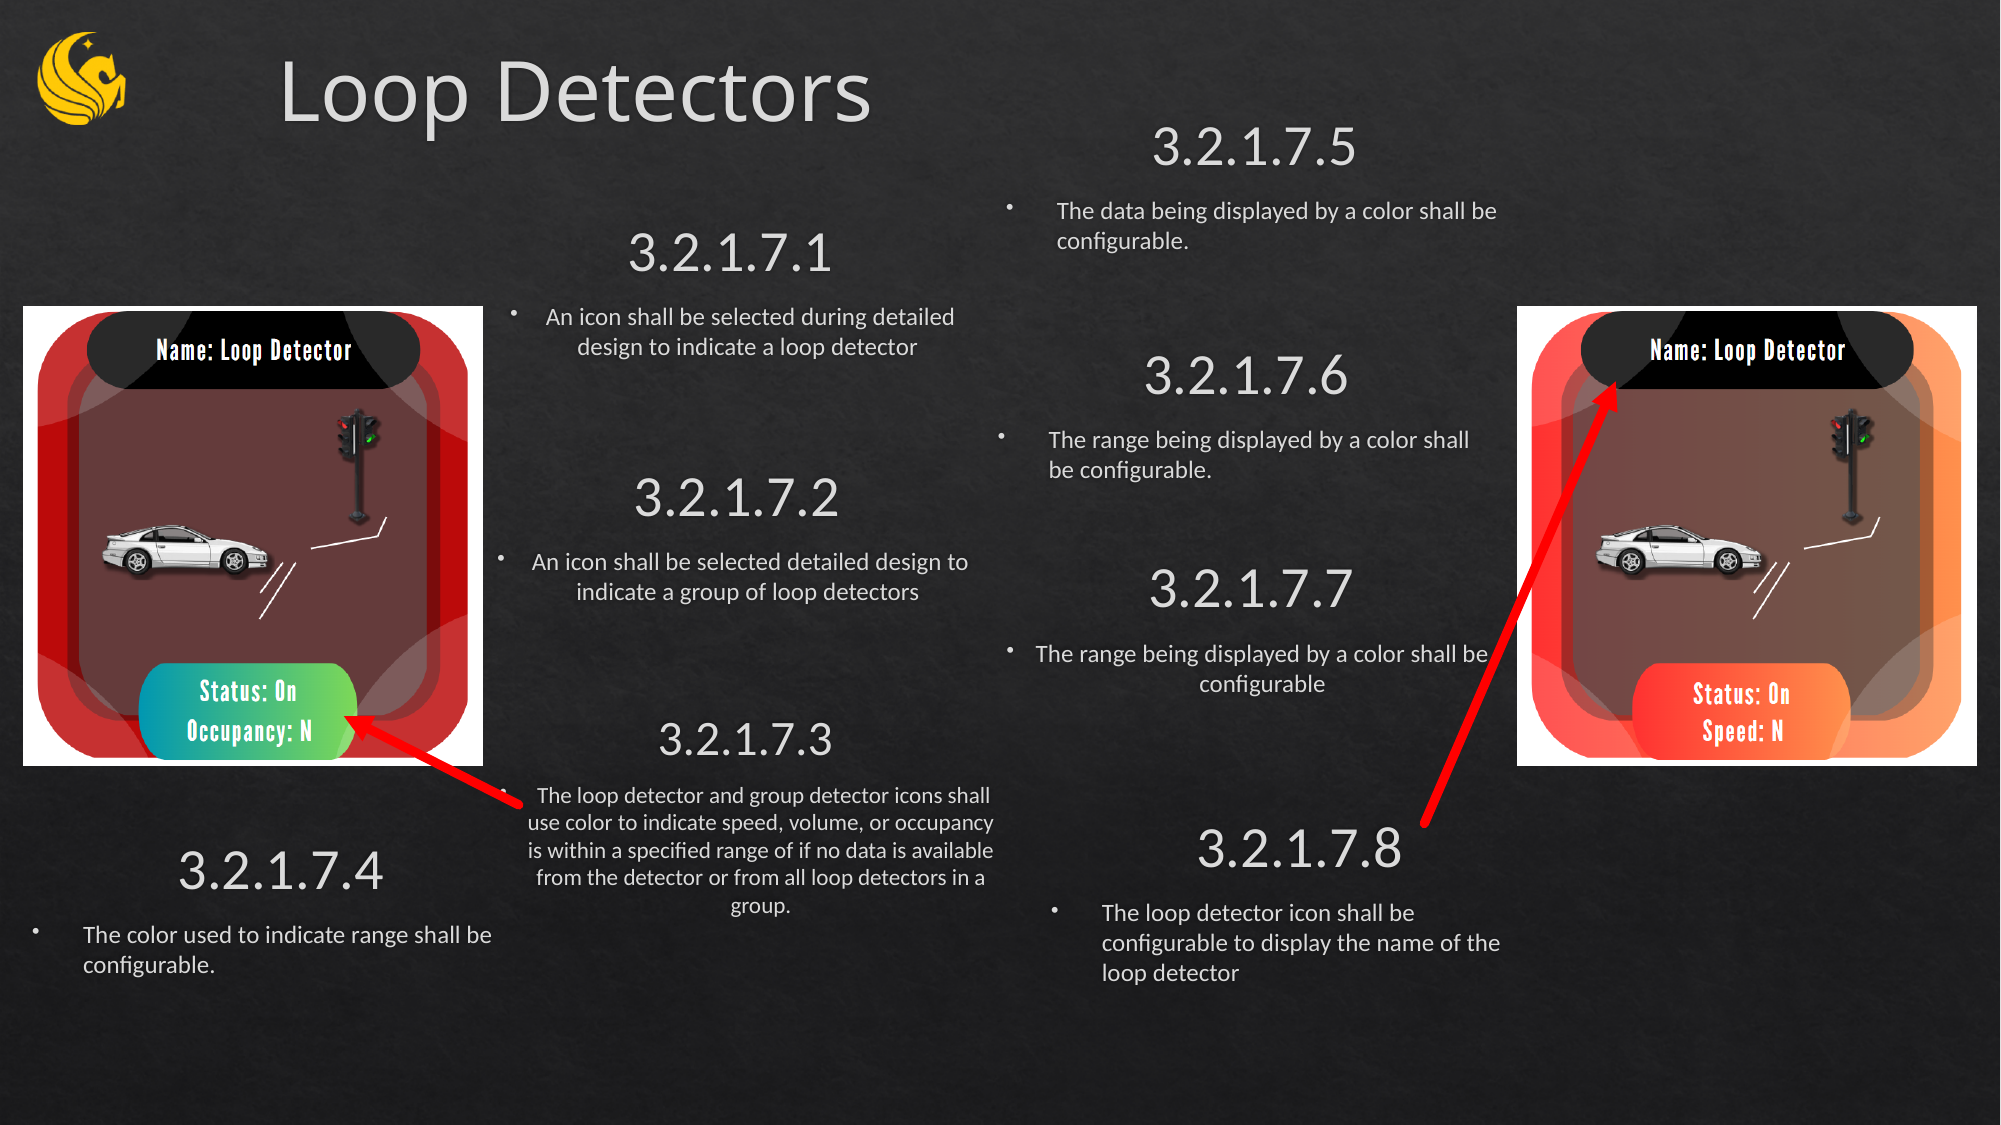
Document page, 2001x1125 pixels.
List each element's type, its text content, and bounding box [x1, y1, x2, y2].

text_box 3.2.1.7.1 An icon shall be selected during detailed design to indicate a loop detector [467, 205, 982, 434]
text_box 3.2.1.7.8 The loop detector icon shall be configurable to display the name of the loop detector [1030, 802, 1563, 1031]
text_box Loop Detectors [150, 8, 1000, 169]
text_box 3.2.1.7.2 An icon shall be selected detailed design to indicate a group of loop detectors [490, 450, 979, 679]
picture [1517, 306, 1977, 766]
text_box 3.2.1.7.7 The range being displayed by a color shall be configurable [982, 542, 1416, 771]
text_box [343, 715, 520, 806]
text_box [1424, 381, 1617, 824]
text_box 3.2.1.7.3 The loop detector and group detector icons shall use color to indicate speed, volume, or occupancy is within a specified range of if no data is available from the detector or from all loop detectors in a group. [482, 698, 1014, 927]
text_box 3.2.1.7.5 The data being displayed by a color shall be configurable. [985, 99, 1518, 325]
picture [27, 22, 137, 133]
picture [23, 306, 483, 767]
text_box 3.2.1.7.4 The color used to indicate range shall be configurable. [11, 823, 544, 1052]
text_box 3.2.1.7.6 The range being displayed by a color shall be configurable. [977, 328, 1509, 557]
